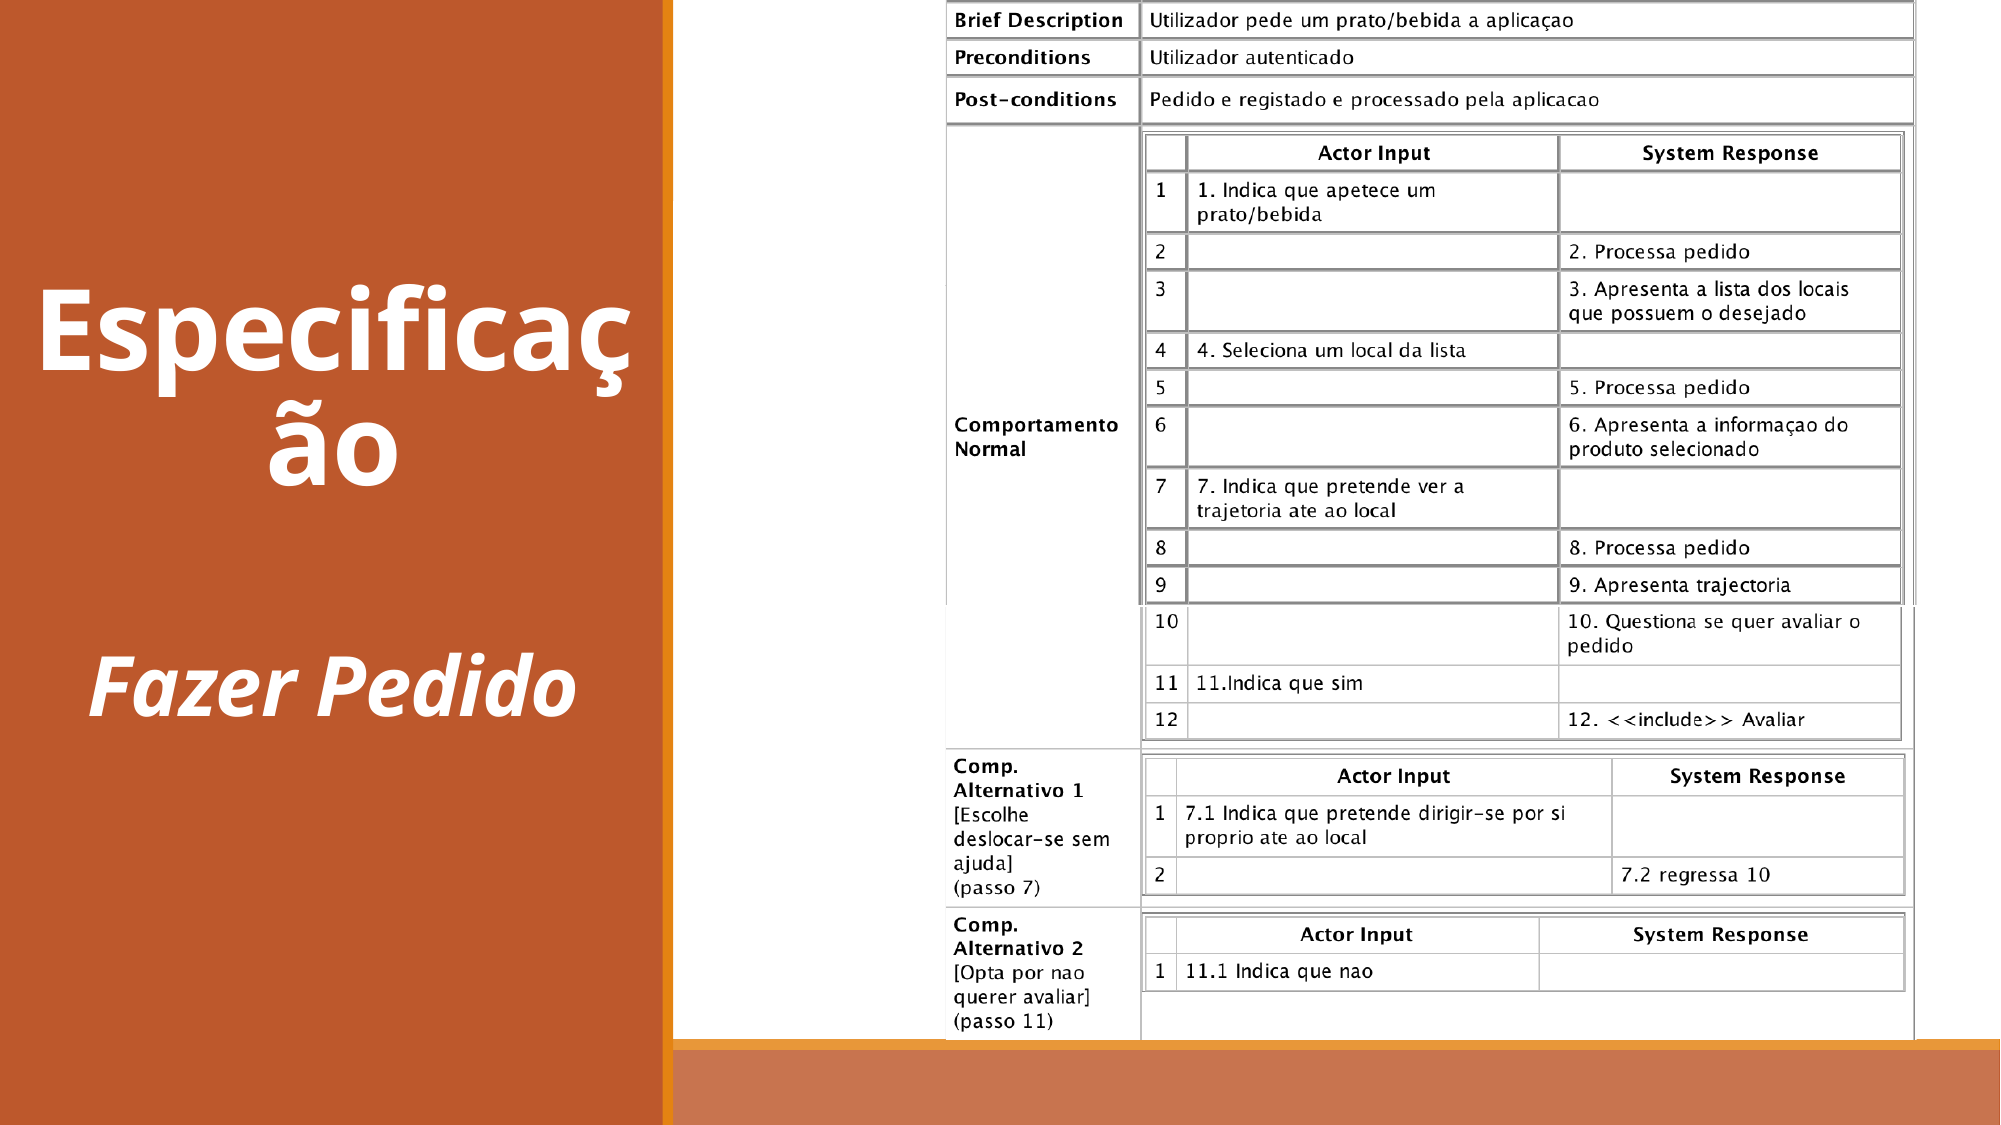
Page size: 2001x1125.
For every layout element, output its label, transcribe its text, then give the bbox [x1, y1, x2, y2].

picture [672, 0, 1918, 1040]
title Especificação Fazer Pedido [13, 297, 654, 742]
text_box [661, 0, 674, 1125]
text_box [674, 0, 2000, 1125]
text_box [0, 0, 661, 1125]
